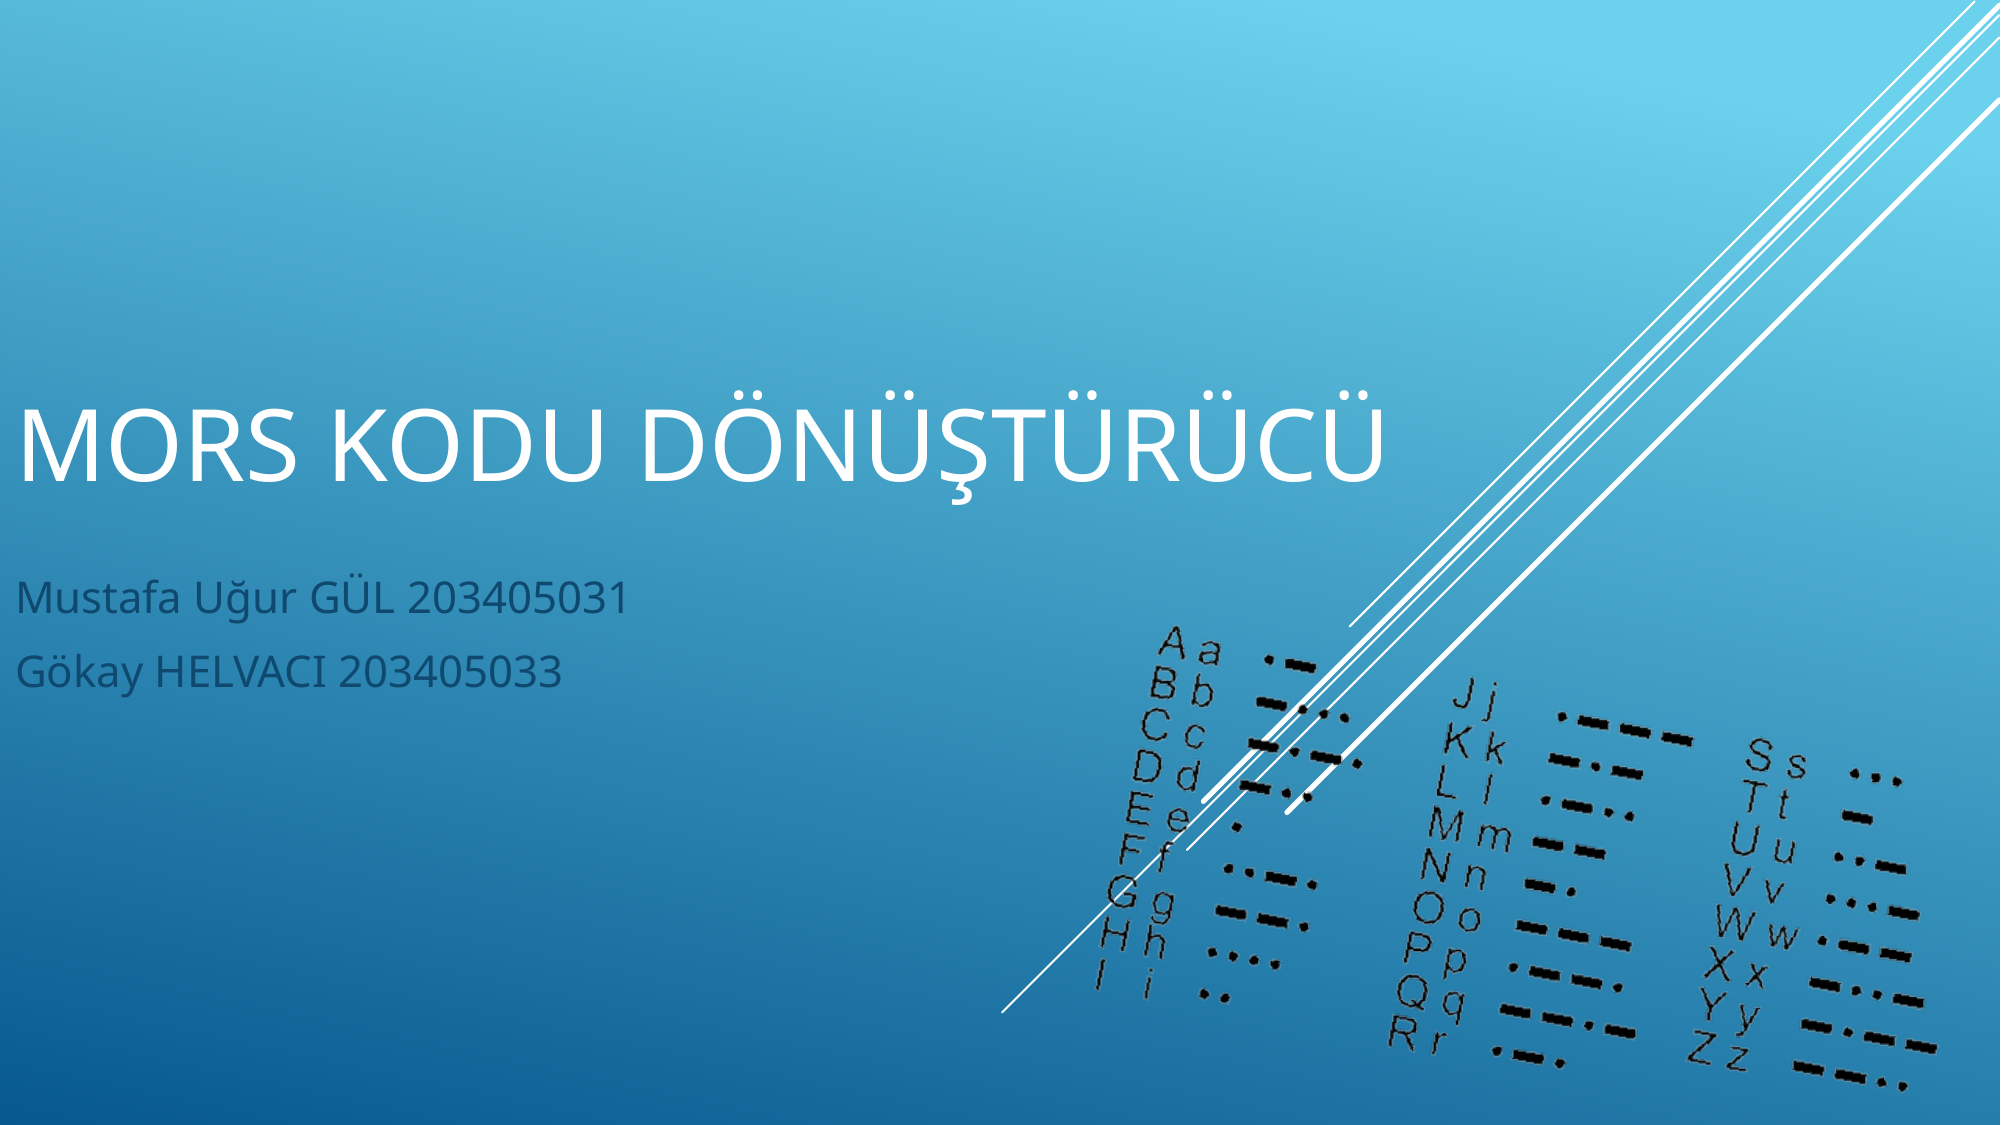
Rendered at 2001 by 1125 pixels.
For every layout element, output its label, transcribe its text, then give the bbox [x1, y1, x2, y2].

title Mors Kodu Dönüştürücü [0, 117, 1500, 509]
subtitle Mustafa Uğur GÜL 203405031 Gökay HELVACI 203405033 [0, 562, 1500, 835]
picture [1043, 635, 2000, 1125]
